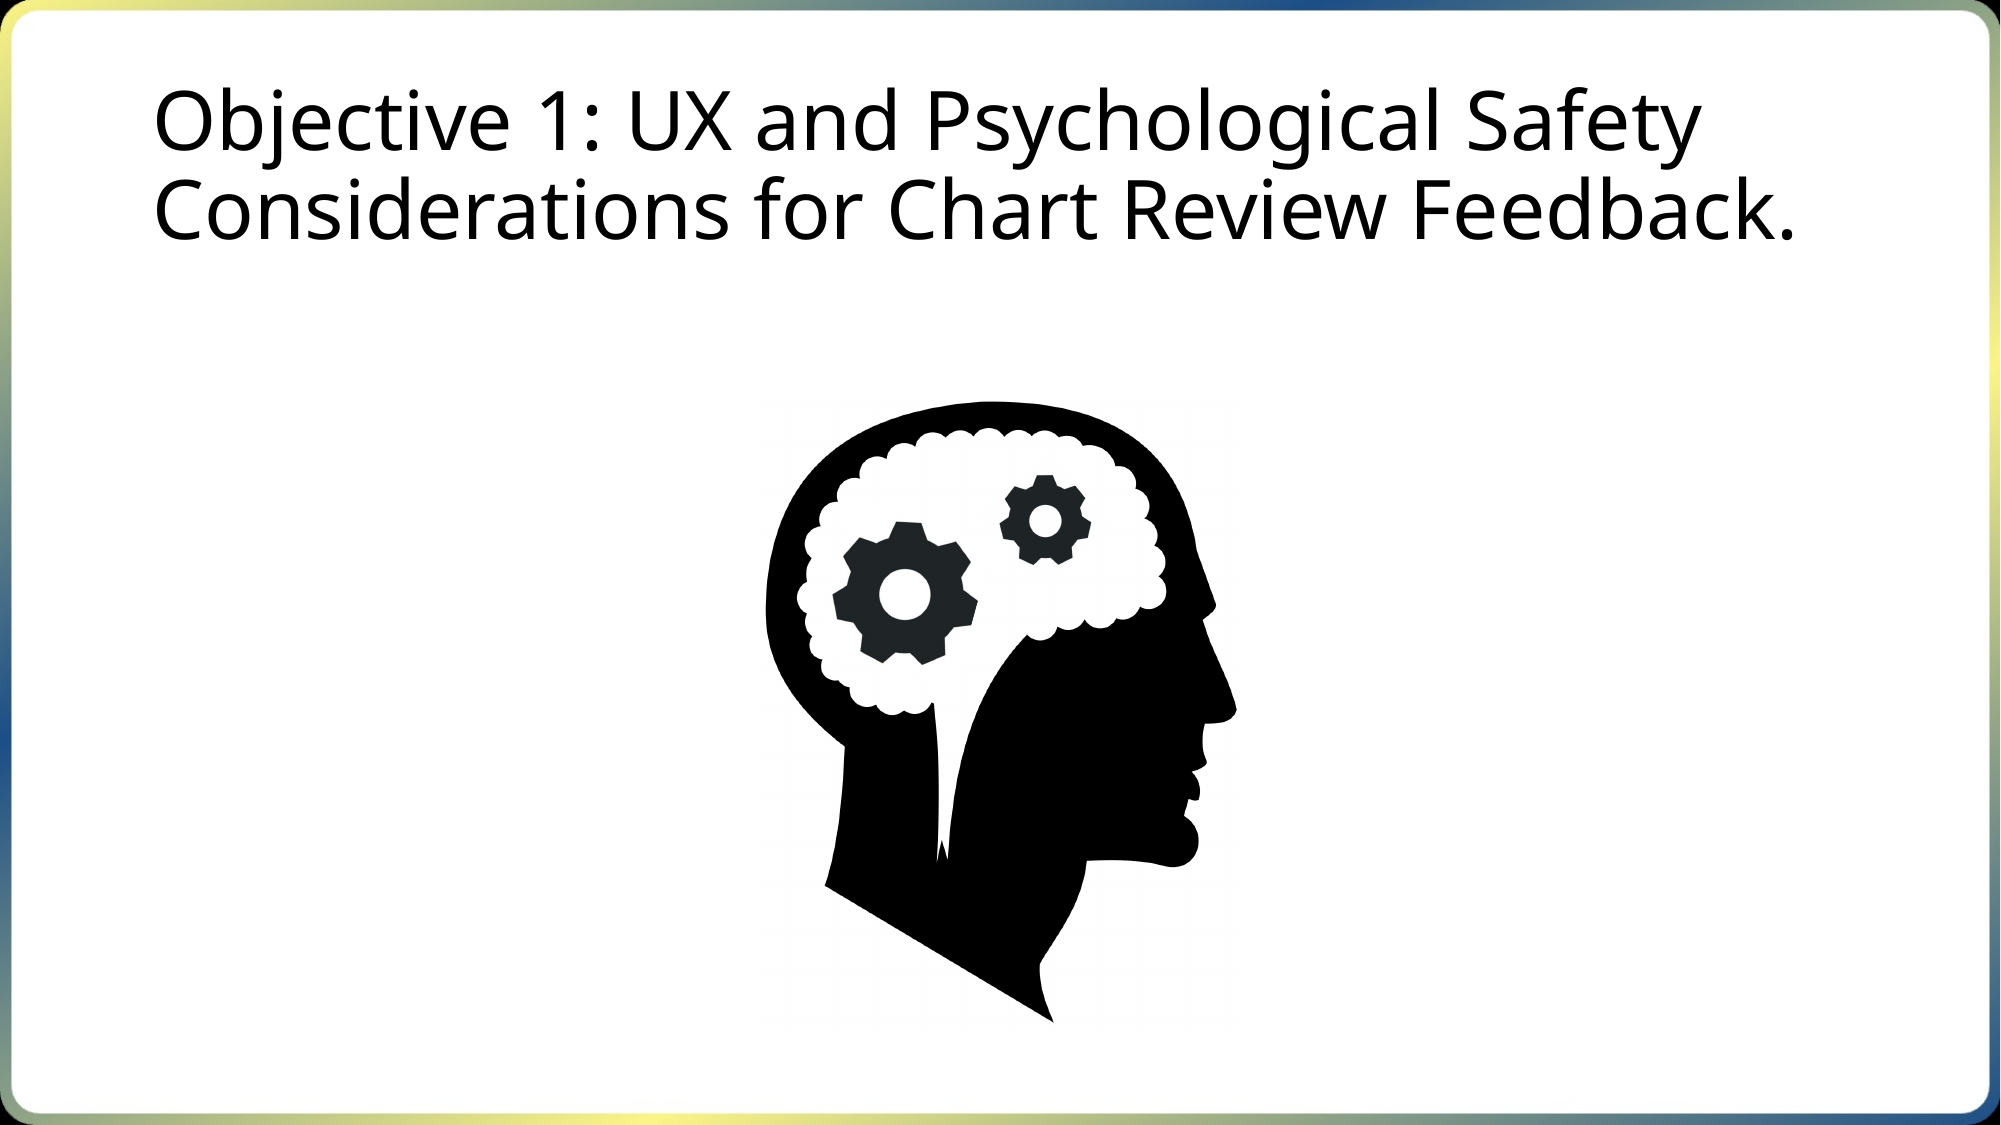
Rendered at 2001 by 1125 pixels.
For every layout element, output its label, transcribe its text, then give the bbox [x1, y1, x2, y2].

picture [0, 0, 2001, 1125]
title Objective 1: UX and Psychological Safety Considerations for Chart Review Feedback. [137, 59, 1863, 278]
